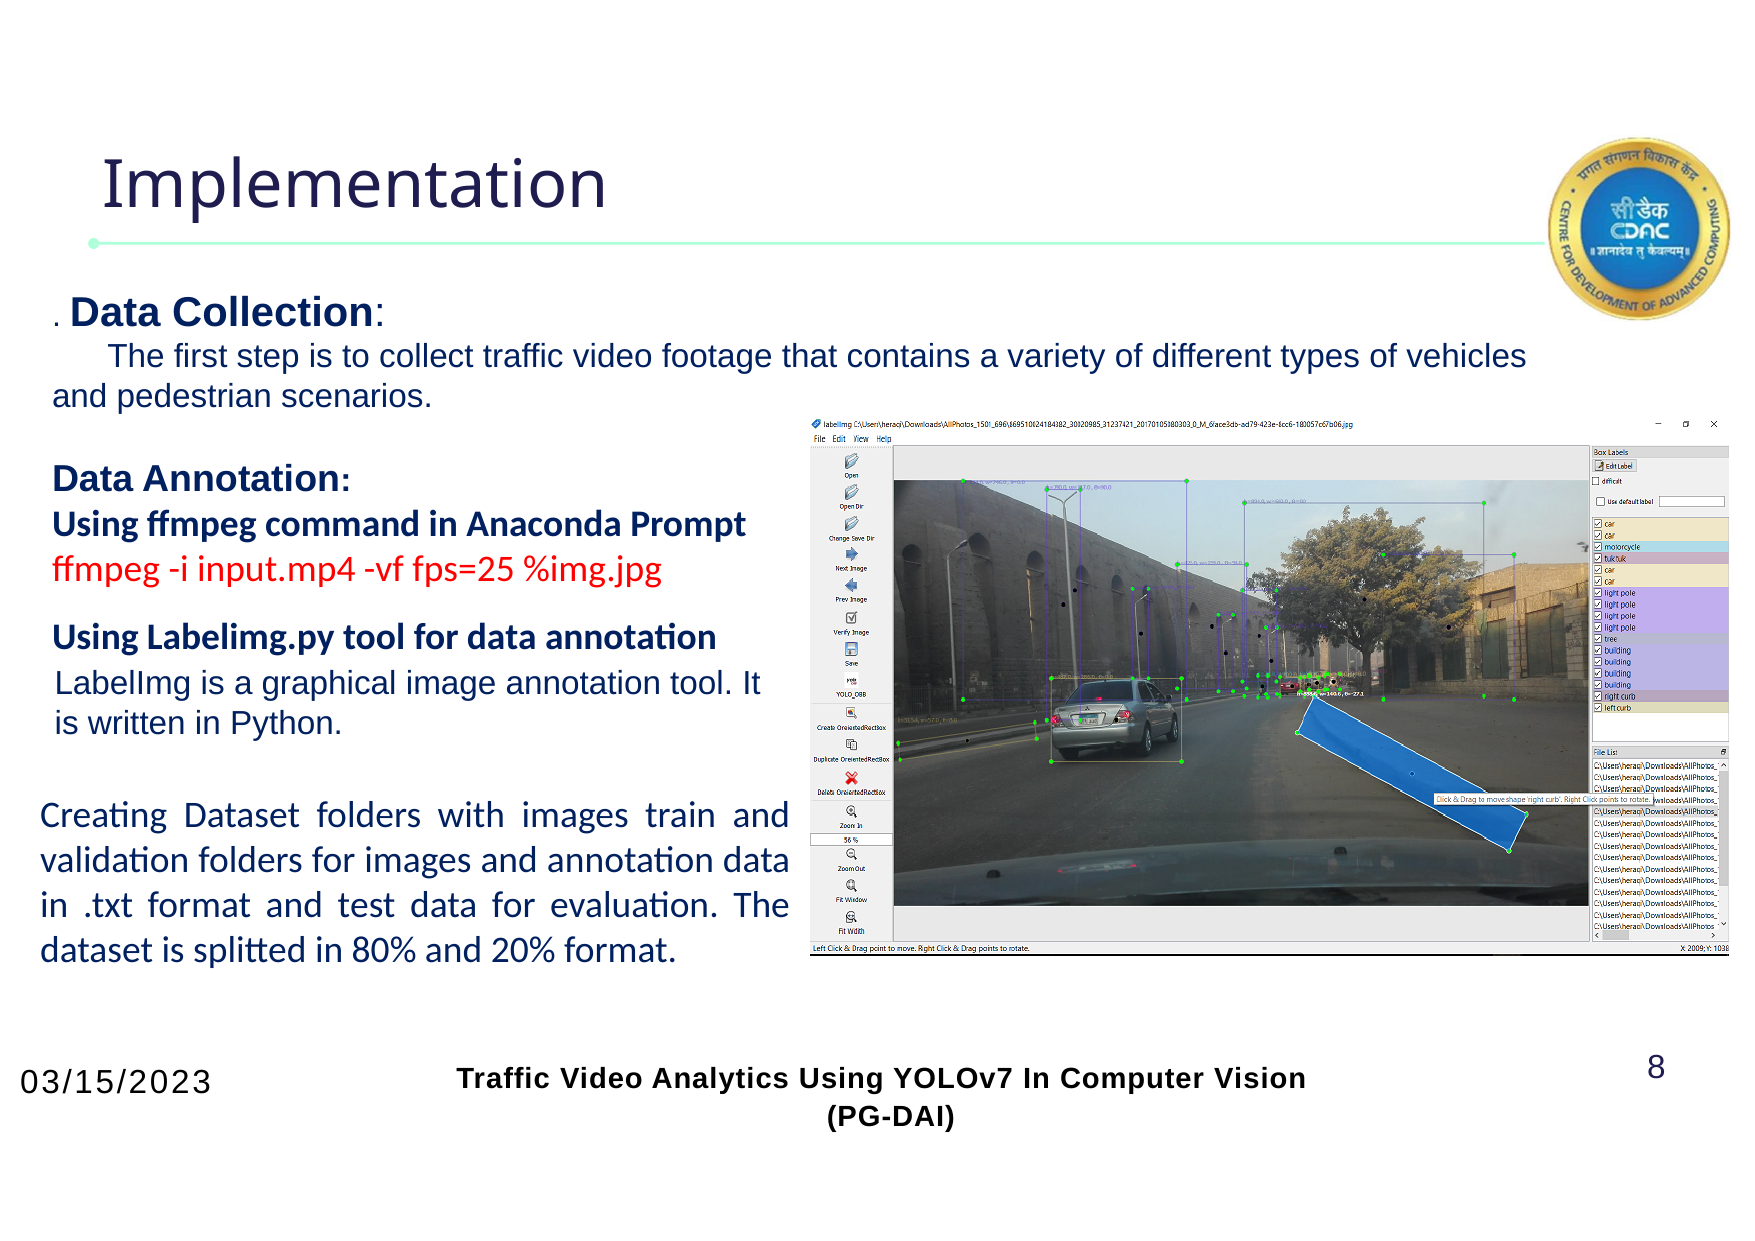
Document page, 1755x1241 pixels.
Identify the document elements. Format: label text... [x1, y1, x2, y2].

footer 03/15/2023 [18, 1057, 228, 1241]
text_box Creating Dataset folders with images train and validation folders for images and annotation data in .txt format and test data for evaluation. The dataset is splitted in 80% and 20% format. [25, 782, 806, 978]
picture [810, 417, 1729, 957]
list . Data Collection: The first step is to collect traffic video footage that contains a variety of different types of vehicles and pedestrian scenarios. Data Annotation: Using ffmpeg command in Anaconda Prompt ffmpeg -i input.mp4 -vf fps=25 %img.jpg Using Labelimg.py tool for data annotation [52, 284, 1588, 710]
slide_number 8 [1640, 1042, 1688, 1241]
title Implementation [102, 140, 852, 222]
text_box LabelImg is a graphical image annotation tool. It is written in Python. [39, 653, 792, 749]
picture [1546, 135, 1732, 322]
slide_number Traffic Video Analytics Using YOLOv7 In Computer Vision (PG-DAI) [337, 1057, 1426, 1241]
